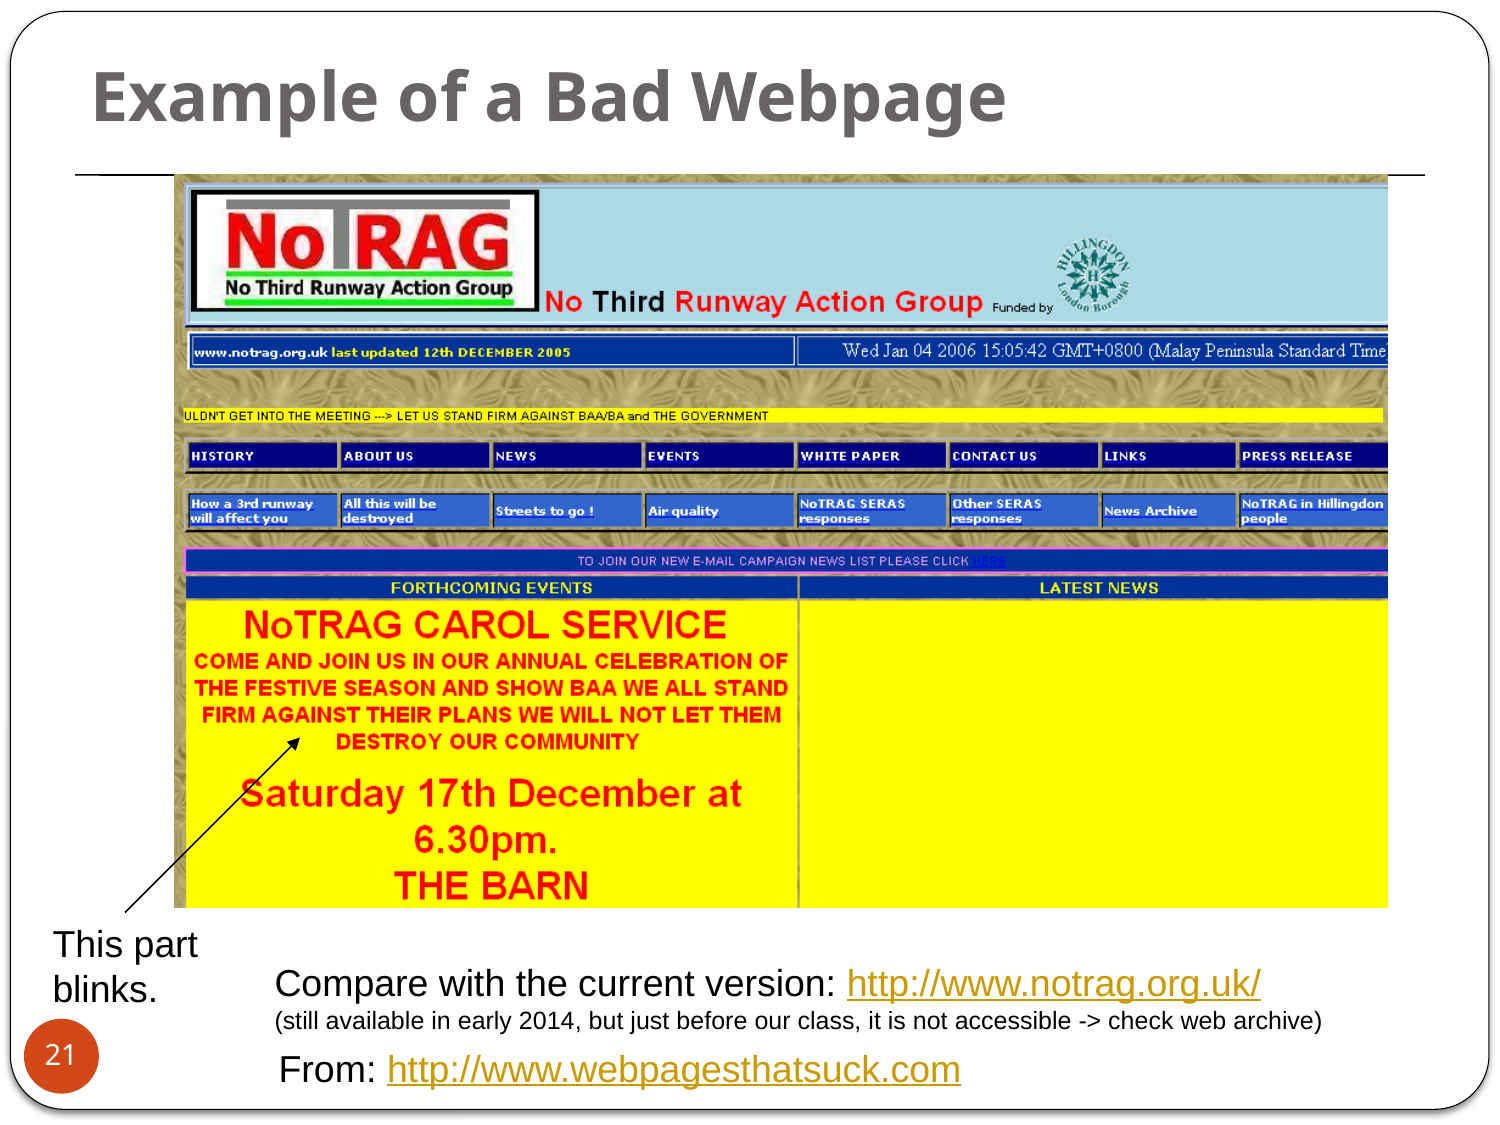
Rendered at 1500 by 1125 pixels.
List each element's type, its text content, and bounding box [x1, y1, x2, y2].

text_box Compare with the current version: http://www.notrag.org.uk/ (still available in early 2014, but just before our class, it is not accessible -> check web archive) [259, 951, 1340, 1042]
slide_number 21 [23, 1018, 99, 1094]
text_box This part blinks. [37, 912, 214, 1018]
title Example of a Bad Webpage [74, 44, 1426, 151]
picture [174, 174, 1388, 908]
text_box From: http://www.webpagesthatsuck.com [263, 1037, 988, 1098]
